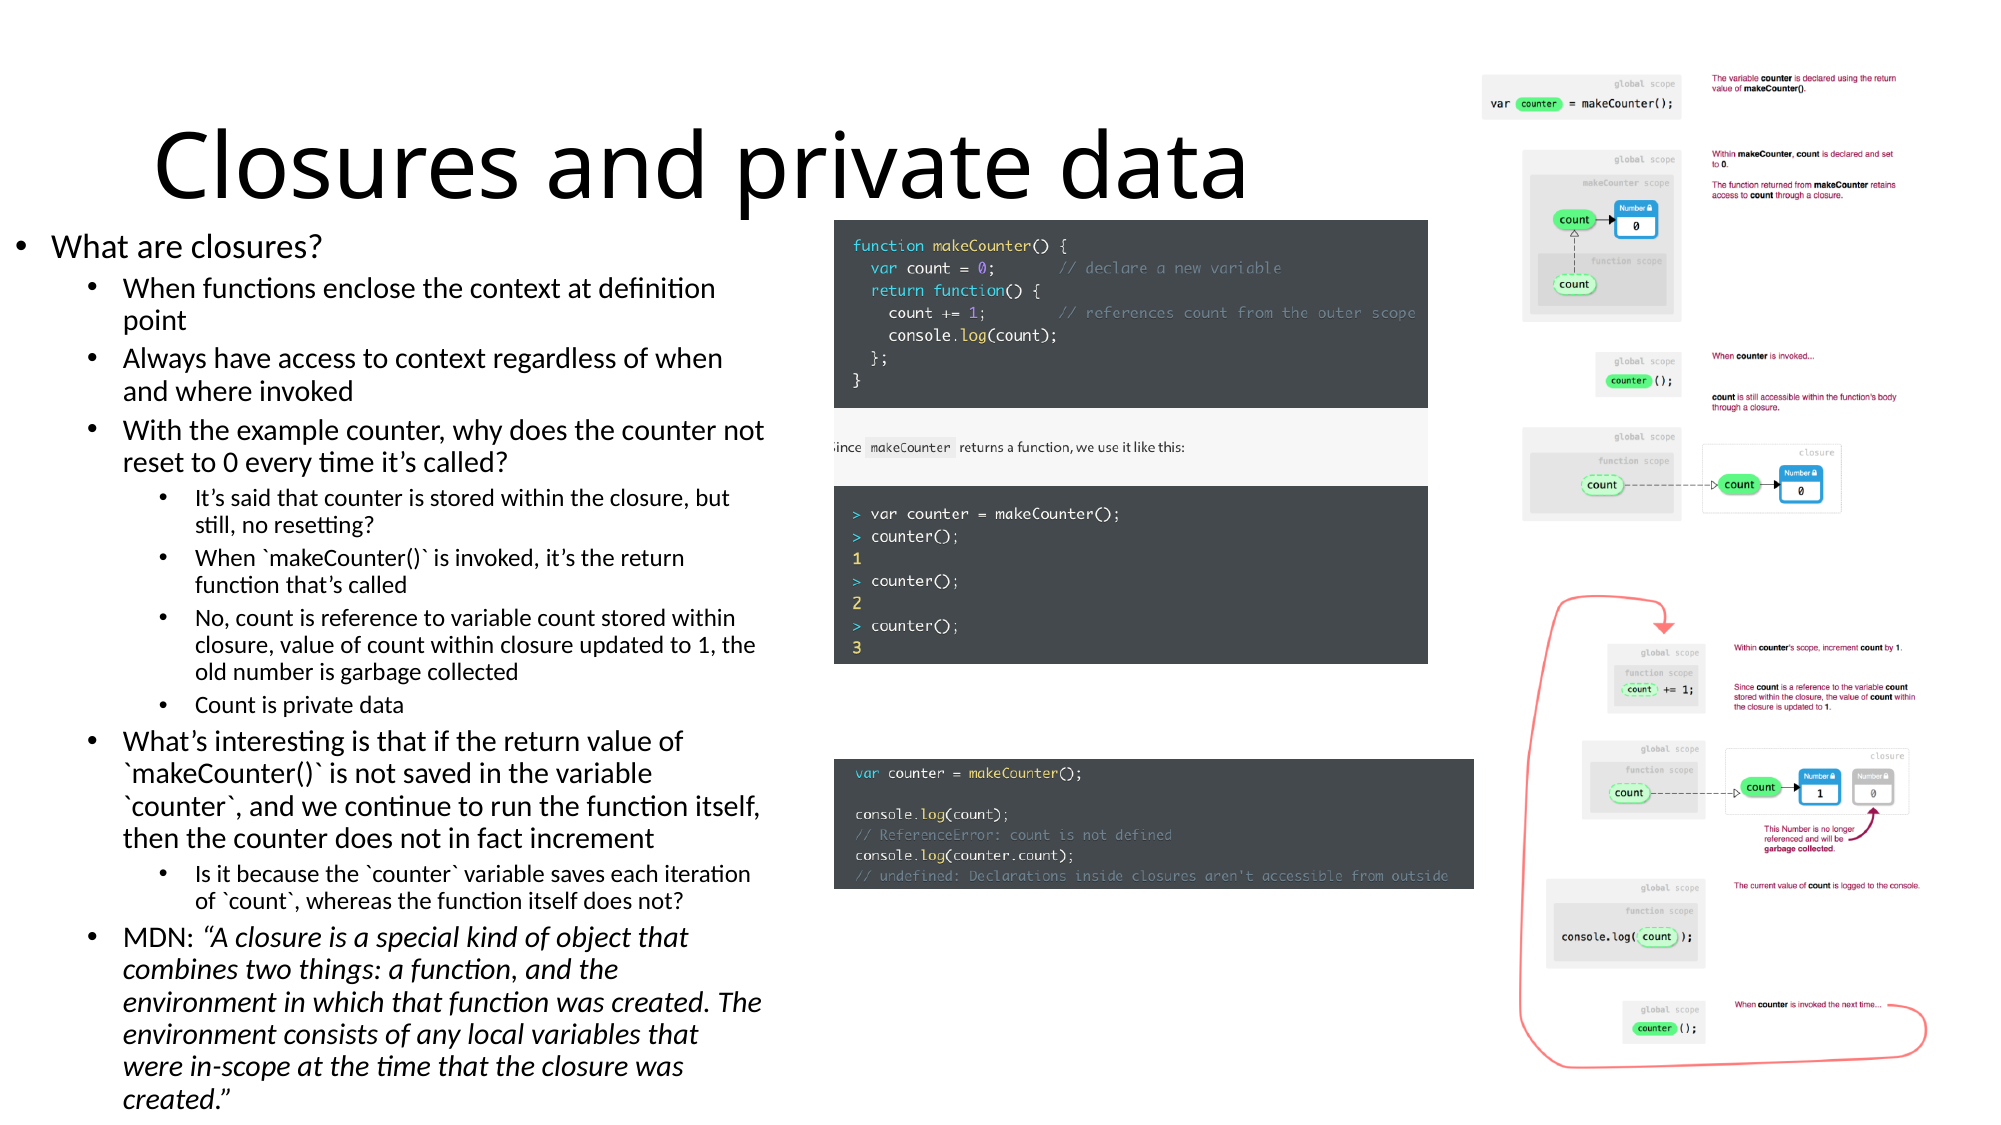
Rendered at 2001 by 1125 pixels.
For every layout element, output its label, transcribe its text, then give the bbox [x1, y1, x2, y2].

picture [1473, 59, 1904, 534]
picture [834, 220, 1428, 664]
list What are closures? When functions enclose the context at definition point Always have access to context regardless of when and where invoked With the example counter, why does the counter not reset to 0 every time it’s called? It’s said that counter is stored within the closure, but still, no resetting? When `makeCounter()` is invoked, it’s the return function that’s called No, count is reference to variable count stored within closure, value of count within closure updated to 1, the old number is garbage collected Count is private data What’s interesting is that if the return value of `makeCounter()` is not saved in the variable `counter`, and we continue to run the function itself, then the counter does not in fact increment Is it because the `counter` variable saves each iteration of `count`, whereas the function itself does not? MDN: “A closure is a special kind of object that combines two things: a function, and the environment in which that function was created. The environment consists of any local variables that were in-scope at the time that the closure was created.” [0, 220, 782, 1125]
title Closures and private data [137, 59, 1473, 278]
picture [1508, 589, 1936, 1074]
picture [834, 759, 1474, 889]
